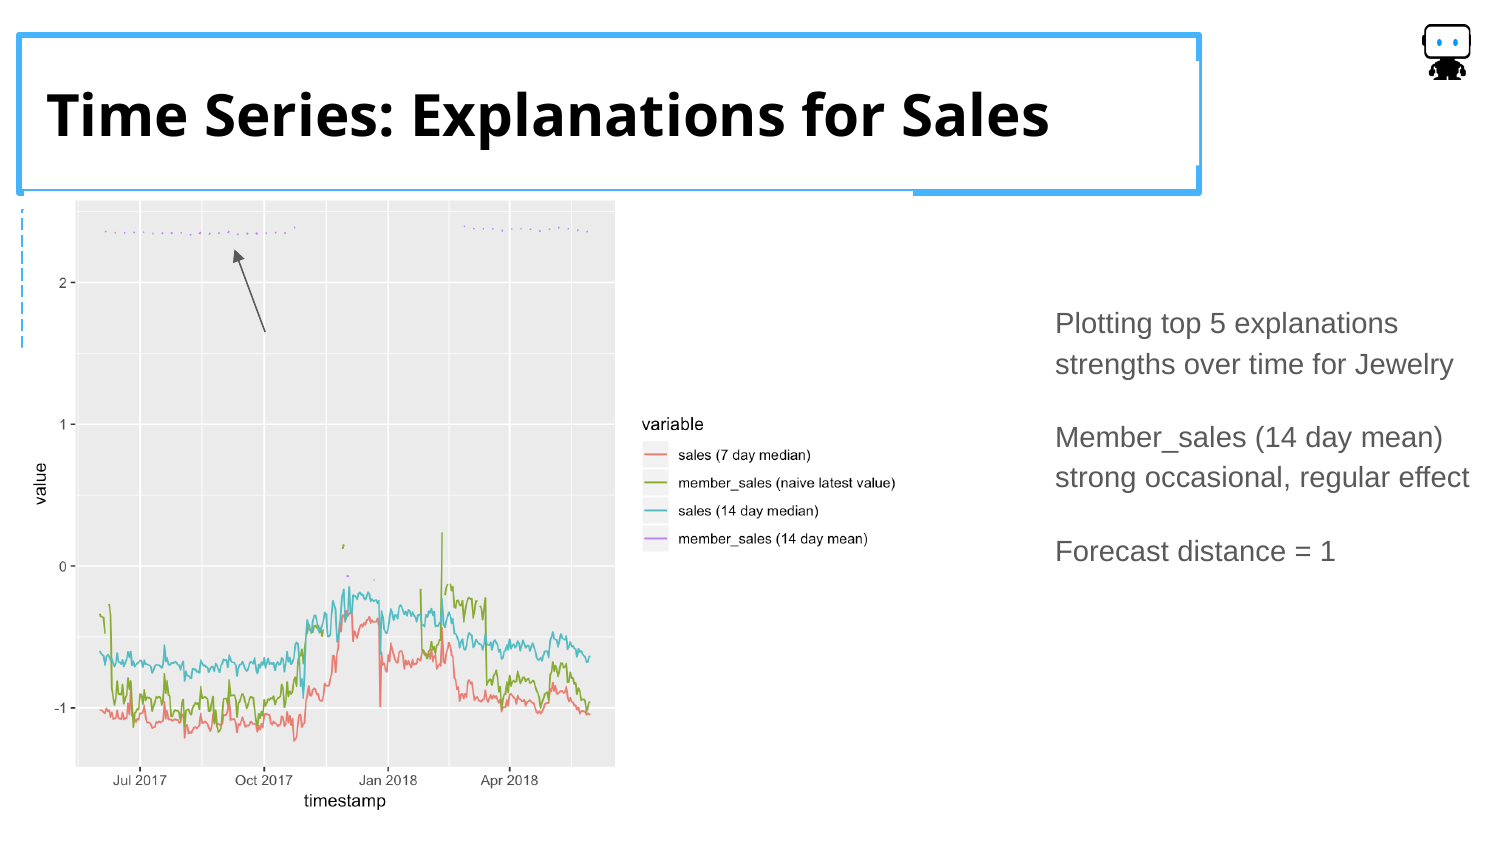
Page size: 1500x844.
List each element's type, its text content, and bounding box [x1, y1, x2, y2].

picture [1418, 23, 1476, 81]
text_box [234, 249, 266, 333]
text_box Plotting top 5 explanations strengths over time for Jewelry Member_sales (14 day mean) strong occasional, regular effect Forecast distance = 1 [1040, 284, 1490, 366]
picture [24, 191, 913, 819]
text_box Time Series: Explanations for Sales [30, 61, 1200, 166]
text_box [18, 35, 1199, 193]
